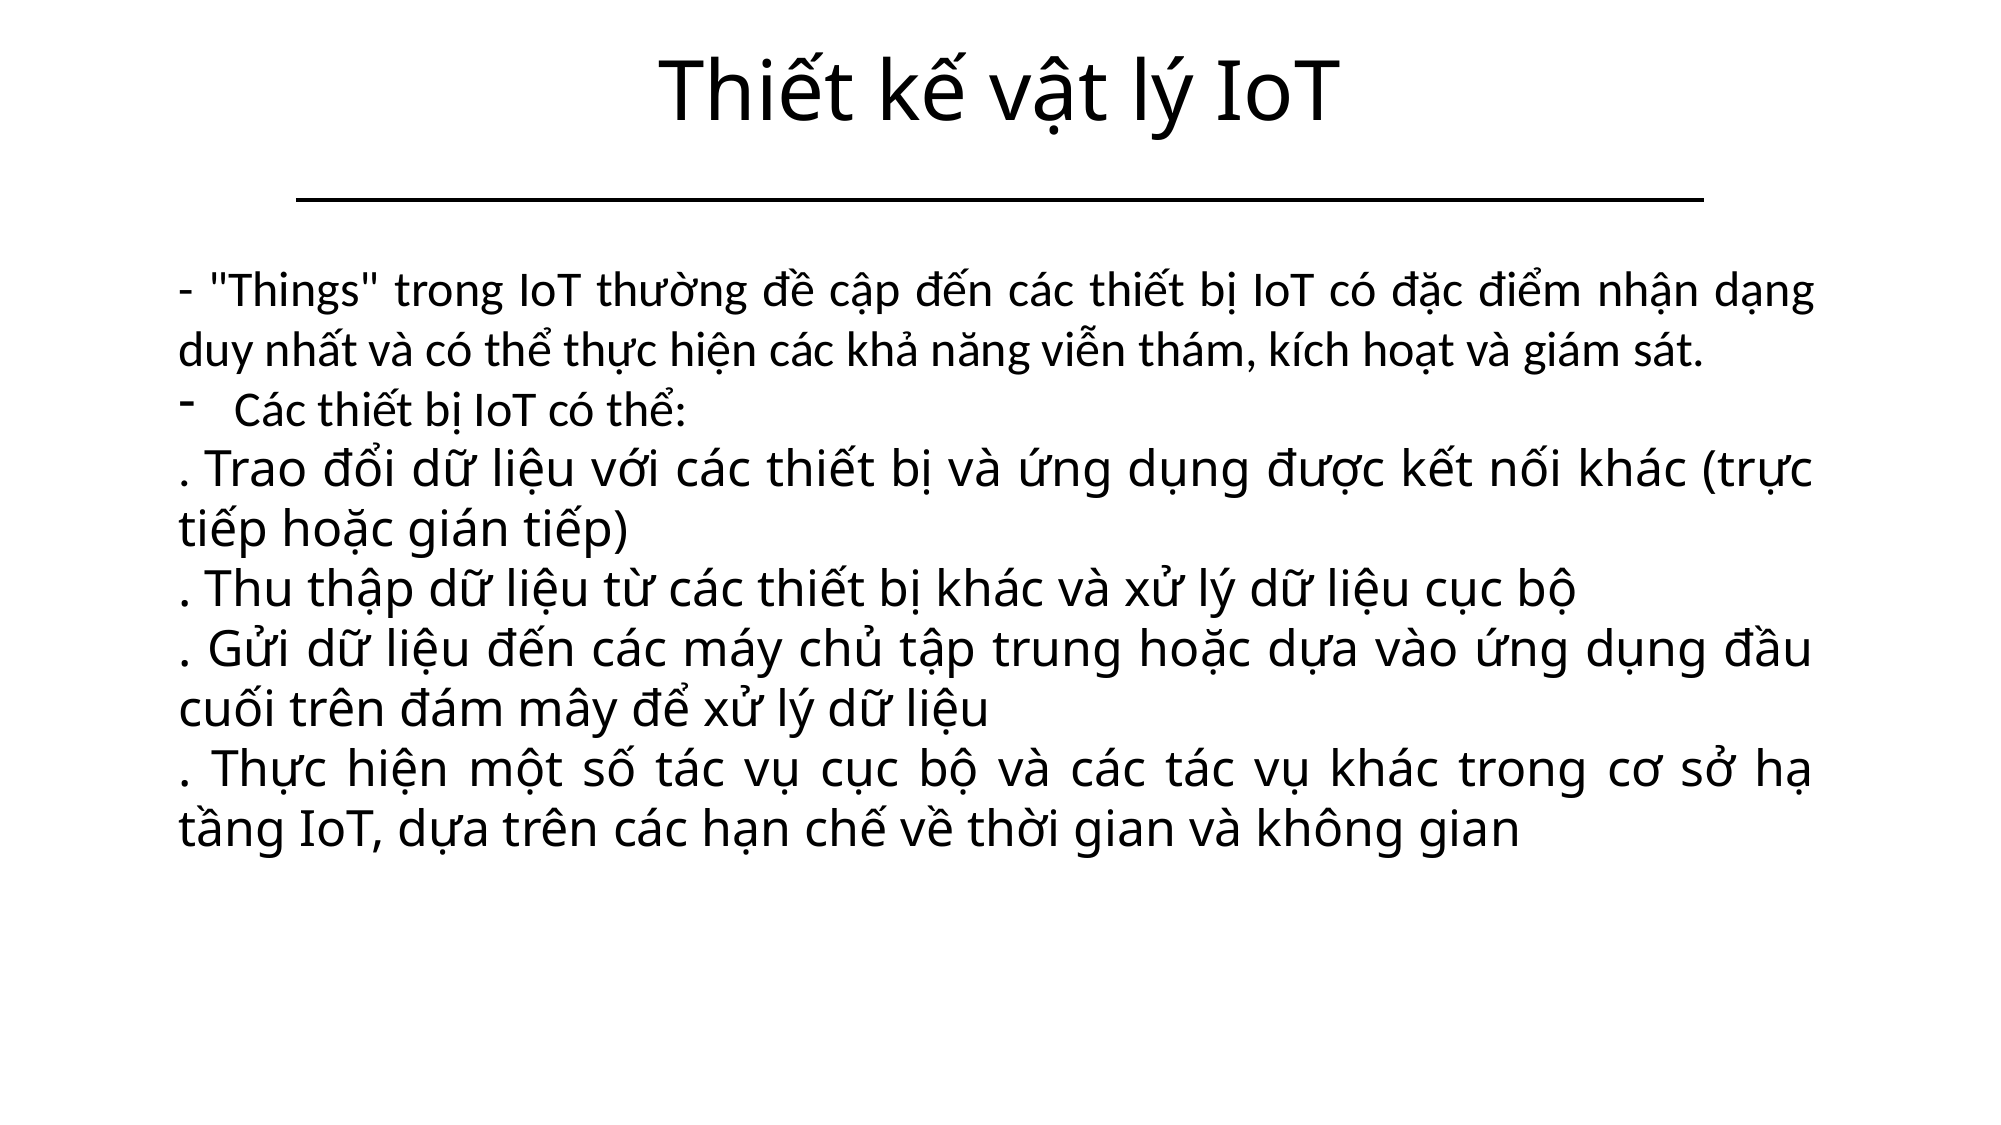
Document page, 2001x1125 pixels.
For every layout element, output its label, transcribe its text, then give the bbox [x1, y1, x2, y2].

title Thiết kế vật lý IoT [249, 24, 1750, 163]
text_box - "Things" trong IoT thường đề cập đến các thiết bị IoT có đặc điểm nhận dạng duy nhất và có thể thực hiện các khả năng viễn thám, kích hoạt và giám sát. Các thiết bị IoT có thể: . Trao đổi dữ liệu với các thiết bị và ứng dụng được kết nối khác (trực tiếp hoặc gián tiếp) . Thu thập dữ liệu từ các thiết bị khác và xử lý dữ liệu cục bộ . Gửi dữ liệu đến các máy chủ tập trung hoặc dựa vào ứng dụng đầu cuối trên đám mây để xử lý dữ liệu . Thực hiện một số tác vụ cục bộ và các tác vụ khác trong cơ sở hạ tầng IoT, dựa trên các hạn chế về thời gian và không gian [163, 249, 1830, 865]
